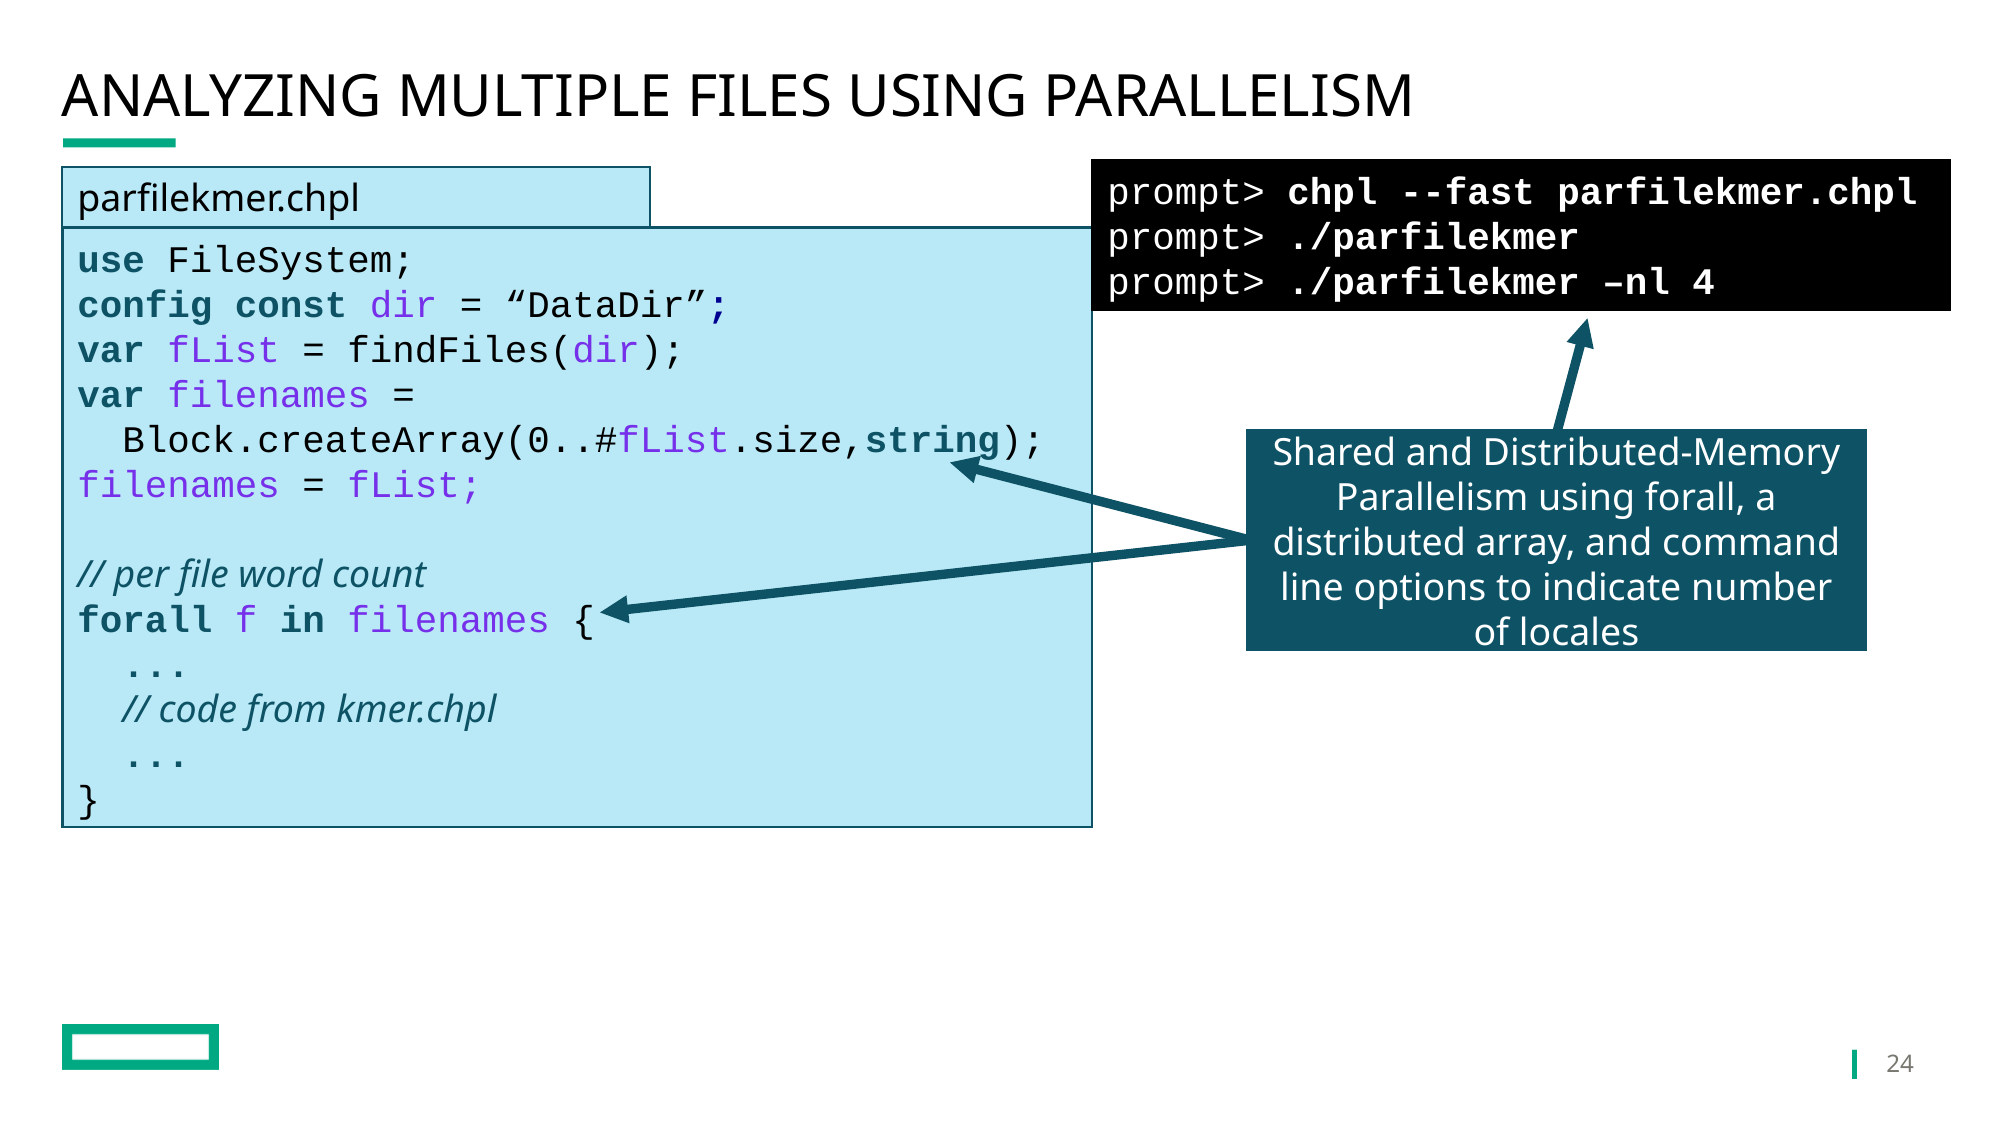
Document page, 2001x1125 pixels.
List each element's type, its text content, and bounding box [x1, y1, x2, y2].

slide_number 24 [1837, 1033, 1950, 1094]
picture [62, 1024, 219, 1070]
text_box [1556, 318, 1588, 434]
text_box Shared and Distributed-Memory Parallelism using forall, a distributed array, and command line options to indicate number of locales [1249, 433, 1864, 647]
text_box use FileSystem; config const dir = “DataDir”; var fList = findFiles(dir); var filenames = Block.createArray(0..#fList.size,string); filenames = fList; // per file word count forall f in filenames { ... // code from kmer.chpl ... } [61, 226, 1093, 828]
picture [1852, 1043, 1857, 1079]
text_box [949, 462, 1251, 541]
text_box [599, 540, 1251, 613]
text_box parfilekmer.chpl [61, 166, 651, 228]
title Analyzing Multiple Files Using PArallelism [42, 60, 1927, 135]
text_box prompt> chpl --fast parfilekmer.chpl prompt> ./parfilekmer prompt> ./parfilekmer –nl 4 [1091, 159, 1951, 311]
